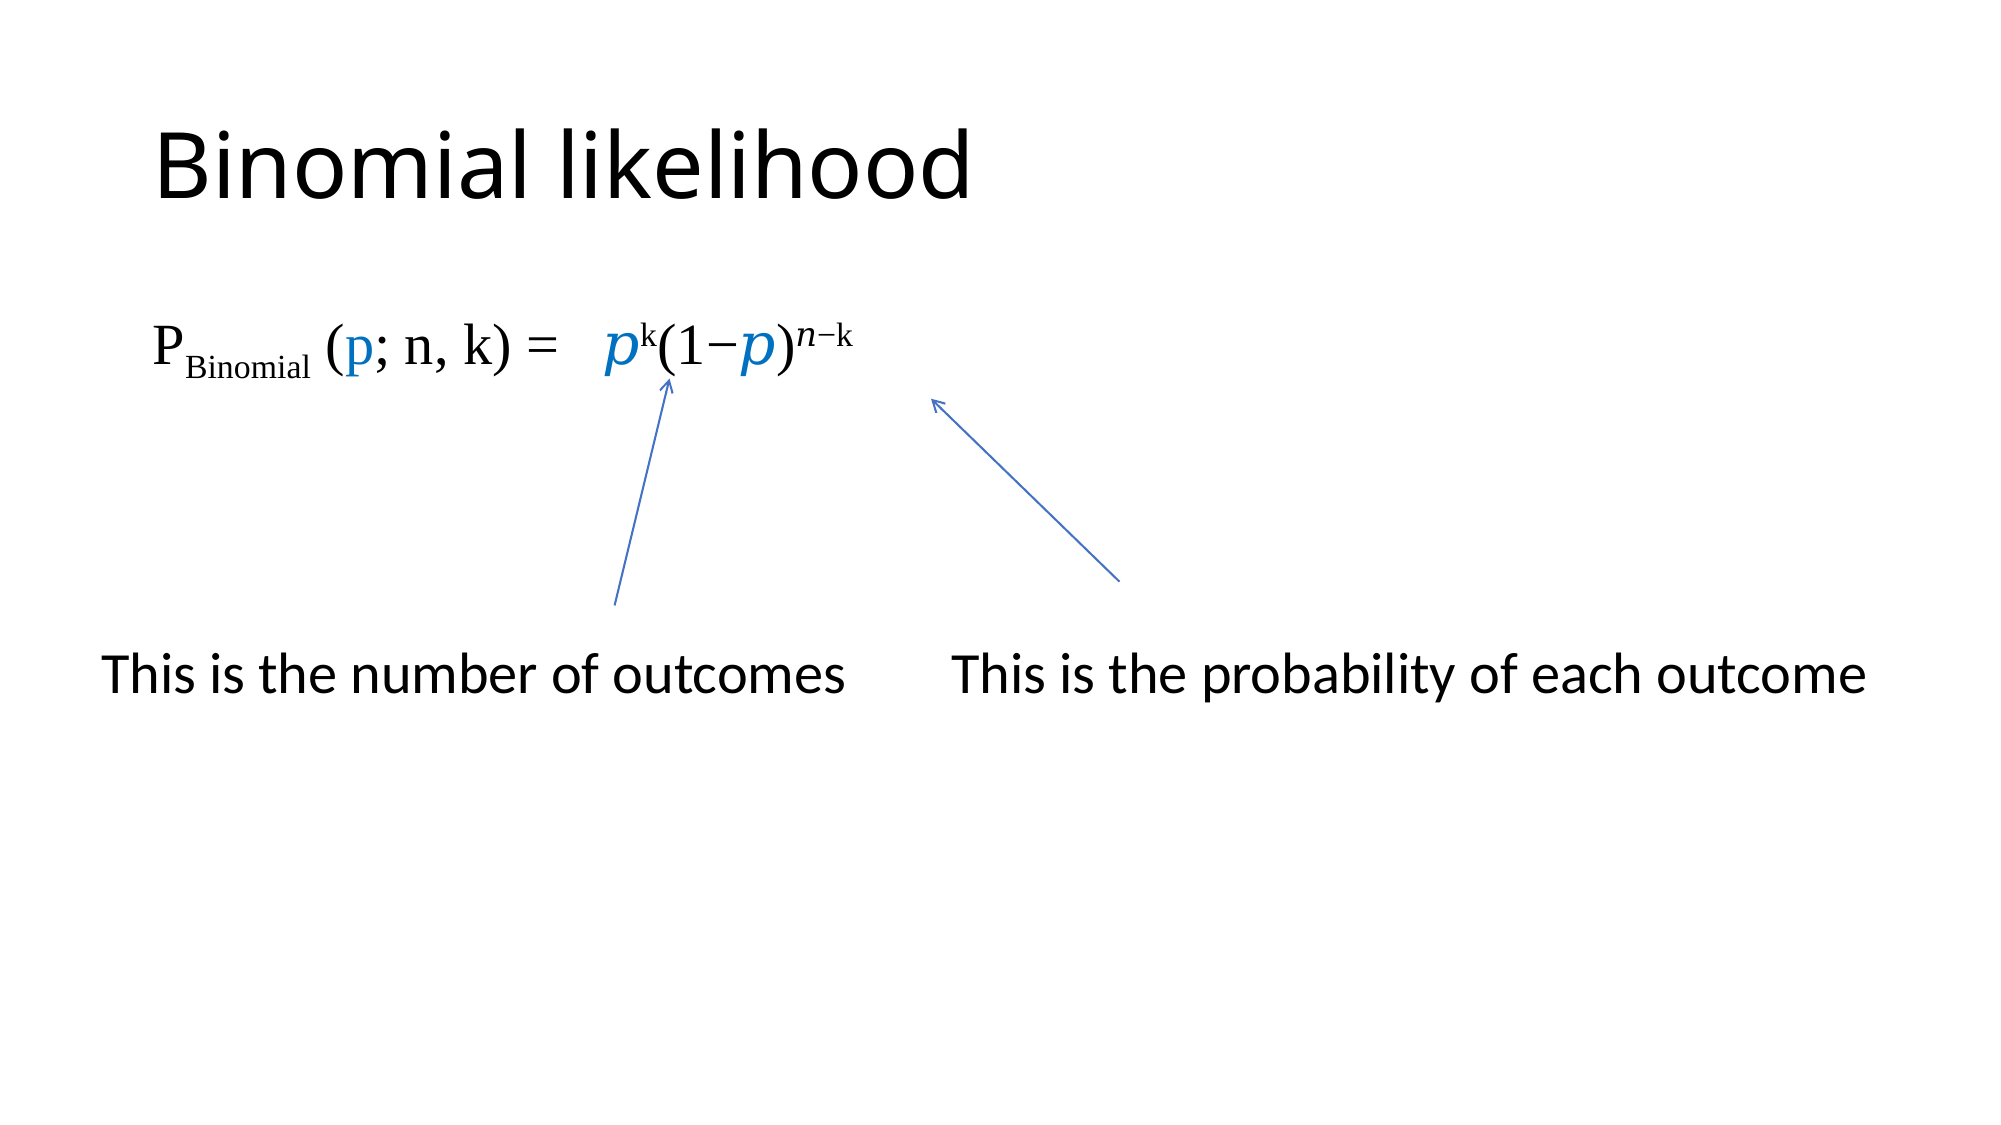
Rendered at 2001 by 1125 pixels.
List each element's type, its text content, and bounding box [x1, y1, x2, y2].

title Binomial likelihood [137, 59, 1863, 278]
text_box This is the number of outcomes [86, 627, 862, 713]
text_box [614, 378, 670, 606]
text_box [931, 398, 1120, 582]
text_box This is the probability of each outcome [936, 627, 1883, 713]
